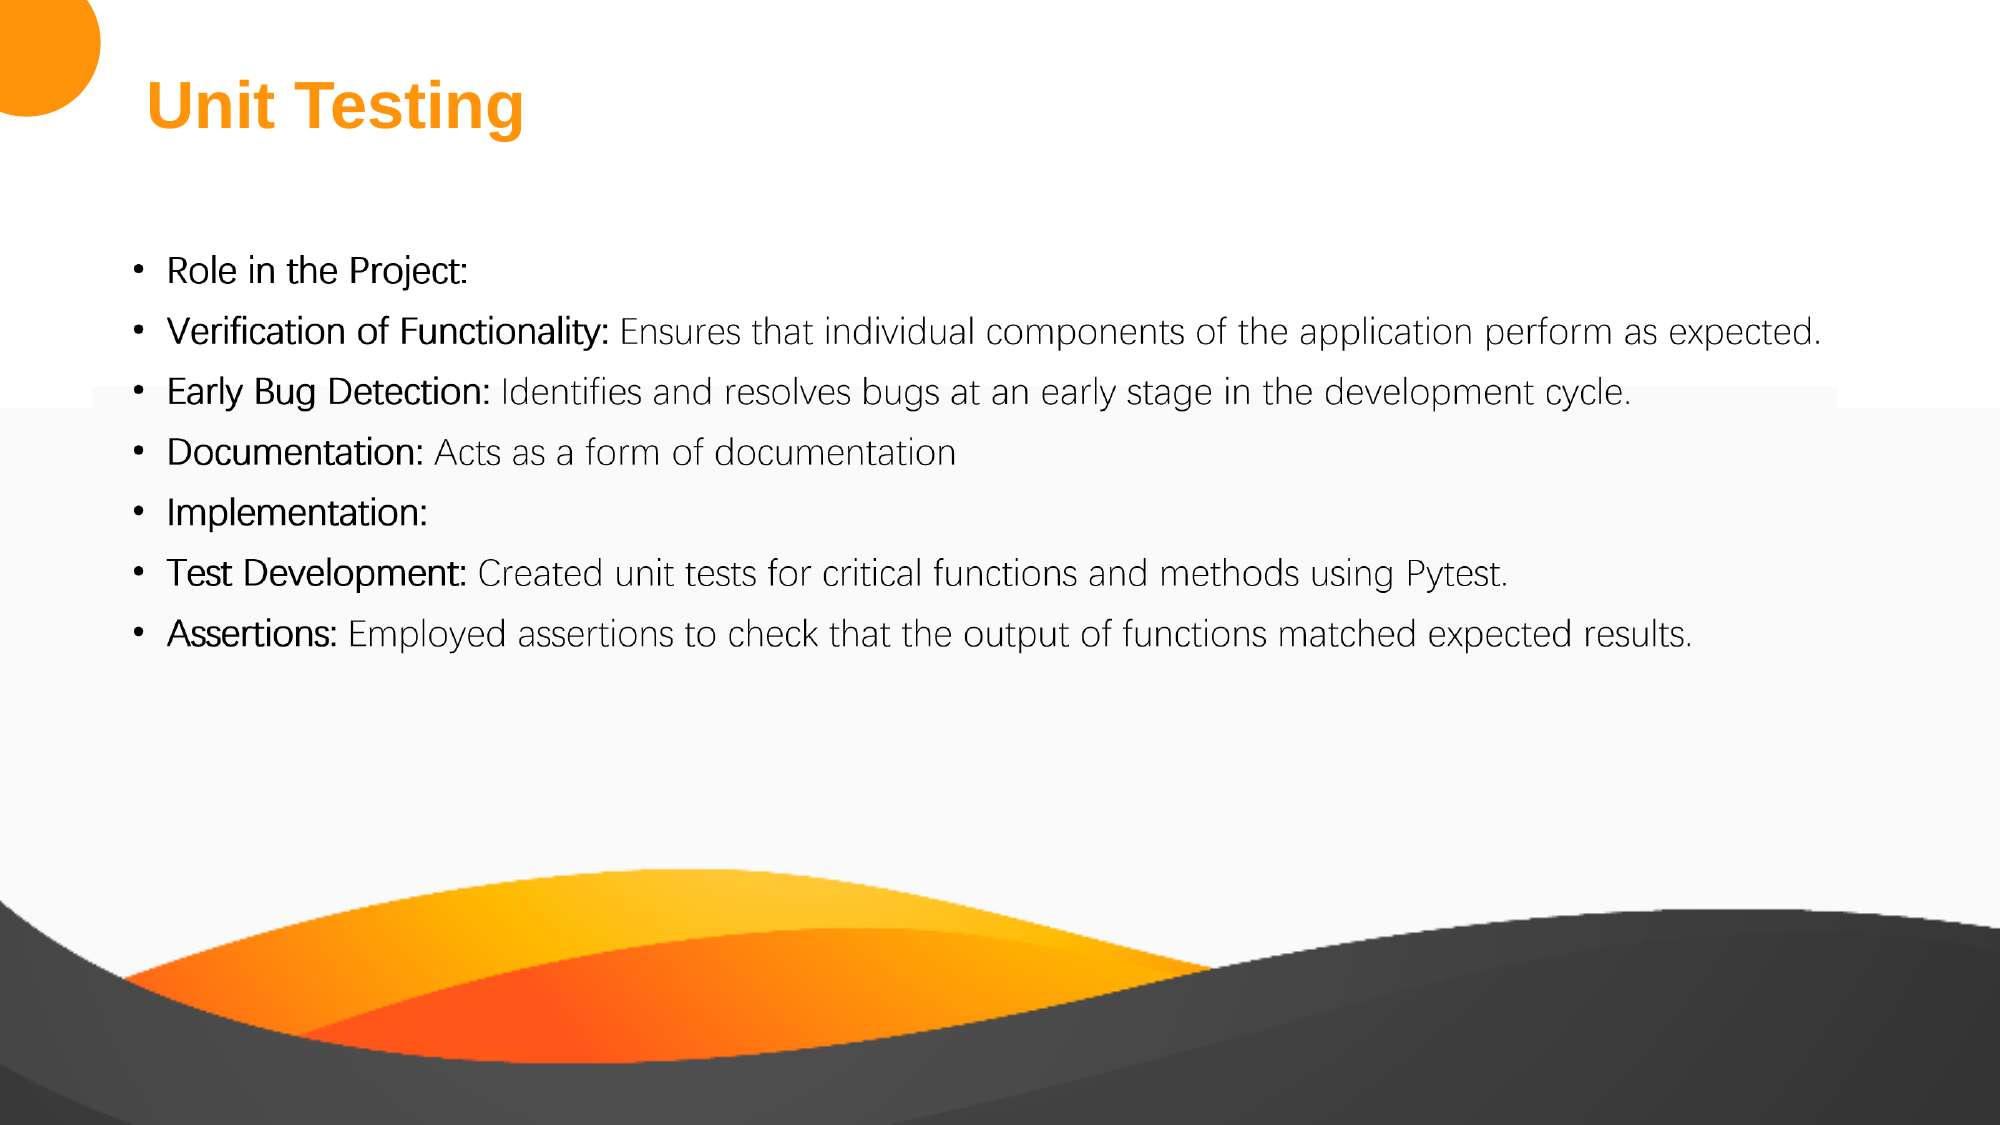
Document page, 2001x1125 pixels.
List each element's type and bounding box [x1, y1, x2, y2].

text_box [129, 53, 1074, 212]
text_box [0, 0, 103, 119]
picture [0, 212, 2000, 1125]
